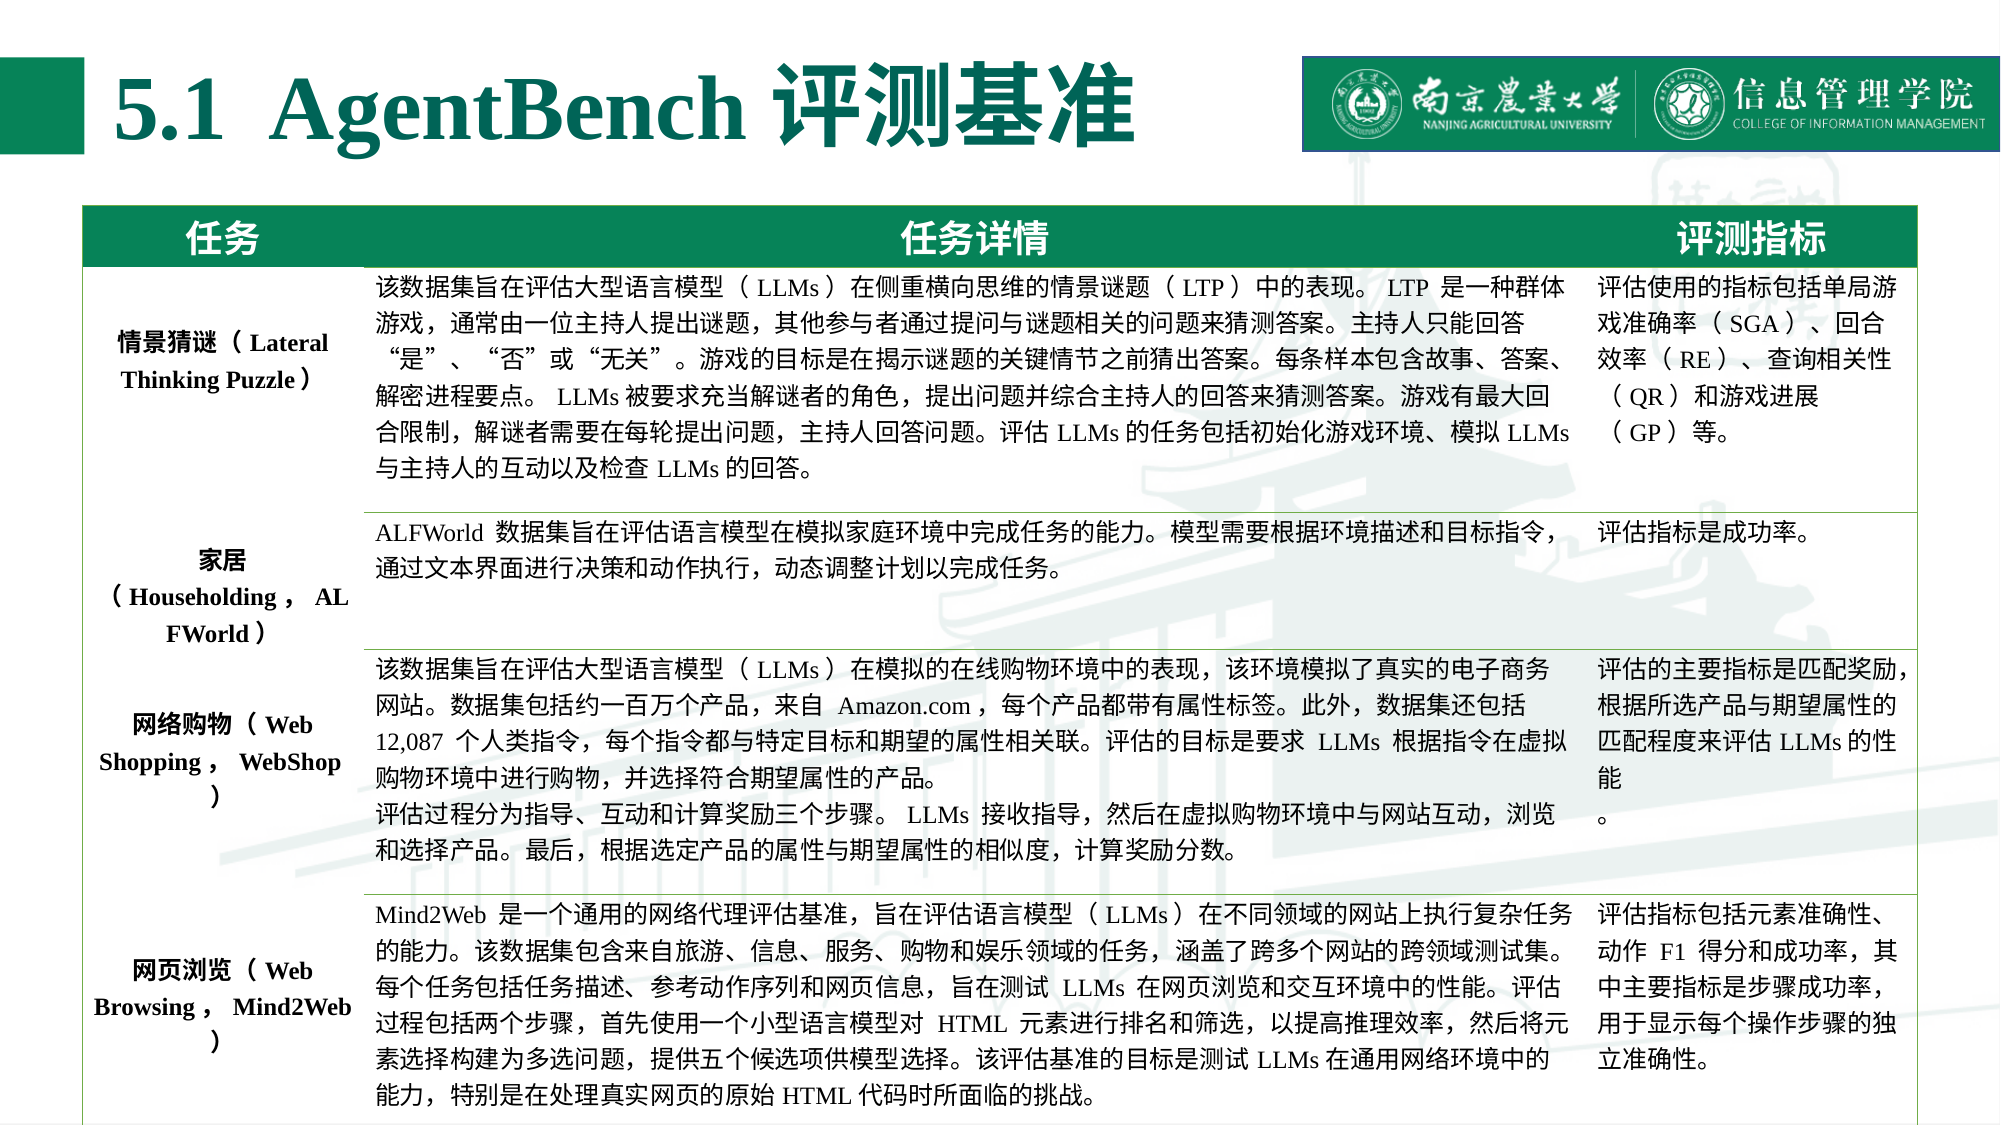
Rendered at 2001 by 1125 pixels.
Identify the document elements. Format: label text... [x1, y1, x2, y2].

picture [1332, 68, 1985, 140]
table_header 评测指标 [1586, 206, 1917, 267]
table_cell 评估使用的指标包括单局游戏准确率（SGA）、回合效率（RE）、查询相关性（QR）和游戏进展（GP）等。 [1586, 268, 1917, 512]
table_cell 网页浏览（Web Browsing，Mind2Web） [83, 895, 364, 1125]
table_cell 评估指标包括元素准确性、动作 F1 得分和成功率，其中主要指标是步骤成功率，用于显示每个操作步骤的独立准确性。 [1586, 895, 1917, 1125]
table_cell Mind2Web 是一个通用的网络代理评估基准，旨在评估语言模型（LLMs）在不同领域的网站上执行复杂任务的能力。该数据集包含来自旅游、信息、服务、购物和娱乐领域的任务，涵盖了跨多个网站的跨领域测试集。每个任务包括任务描述、参考动作序列和网页信息，旨在测试 LLMs 在网页浏览和交互环境中的性能。评估过程包括两个步骤，首先使用一个小型语言模型对 HTML 元素进行排名和筛选，以提高推理效率，然后将元素选择构建为多选问题，提供五个候选项供模型选择。该评估基准的目标是测试LLMs在通用网络环境中的能力，特别是在处理真实网页的原始HTML代码时所面临的挑战。 [364, 895, 1586, 1125]
title 5.1 AgentBench评测基准 [98, 32, 1248, 188]
table_header 任务详情 [364, 206, 1586, 267]
table_cell 该数据集旨在评估大型语言模型（LLMs）在模拟的在线购物环境中的表现，该环境模拟了真实的电子商务网站。数据集包括约一百万个产品，来自 Amazon.com，每个产品都带有属性标签。此外，数据集还包括 12,087 个人类指令，每个指令都与特定目标和期望的属性相关联。评估的目标是要求 LLMs 根据指令在虚拟购物环境中进行购物，并选择符合期望属性的产品。 评估过程分为指导、互动和计算奖励三个步骤。LLMs 接收指导，然后在虚拟购物环境中与网站互动，浏览和选择产品。最后，根据选定产品的属性与期望属性的相似度，计算奖励分数。 [364, 650, 1586, 894]
table_header 任务 [83, 206, 364, 267]
table_cell 情景猜谜（Lateral Thinking Puzzle） [83, 267, 364, 513]
table_cell 该数据集旨在评估大型语言模型（LLMs）在侧重横向思维的情景谜题（LTP）中的表现。LTP 是一种群体游戏，通常由一位主持人提出谜题，其他参与者通过提问与谜题相关的问题来猜测答案。主持人只能回答“是”、“否”或“无关”。游戏的目标是在揭示谜题的关键情节之前猜出答案。每条样本包含故事、答案、解密进程要点。LLMs被要求充当解谜者的角色，提出问题并综合主持人的回答来猜测答案。游戏有最大回合限制，解谜者需要在每轮提出问题，主持人回答问题。评估LLMs的任务包括初始化游戏环境、模拟LLMs与主持人的互动以及检查LLMs的回答。 [364, 268, 1586, 512]
table_cell 评估的主要指标是匹配奖励，根据所选产品与期望属性的匹配程度来评估LLMs的性能 。 [1586, 650, 1917, 894]
table_cell 评估指标是成功率。 [1586, 513, 1917, 649]
table_cell 家居（Householding，ALFWorld） [83, 513, 364, 649]
table_cell 网络购物（Web Shopping，WebShop） [83, 649, 364, 895]
table_cell ALFWorld 数据集旨在评估语言模型在模拟家庭环境中完成任务的能力。模型需要根据环境描述和目标指令，通过文本界面进行决策和动作执行，动态调整计划以完成任务。 [364, 513, 1586, 649]
